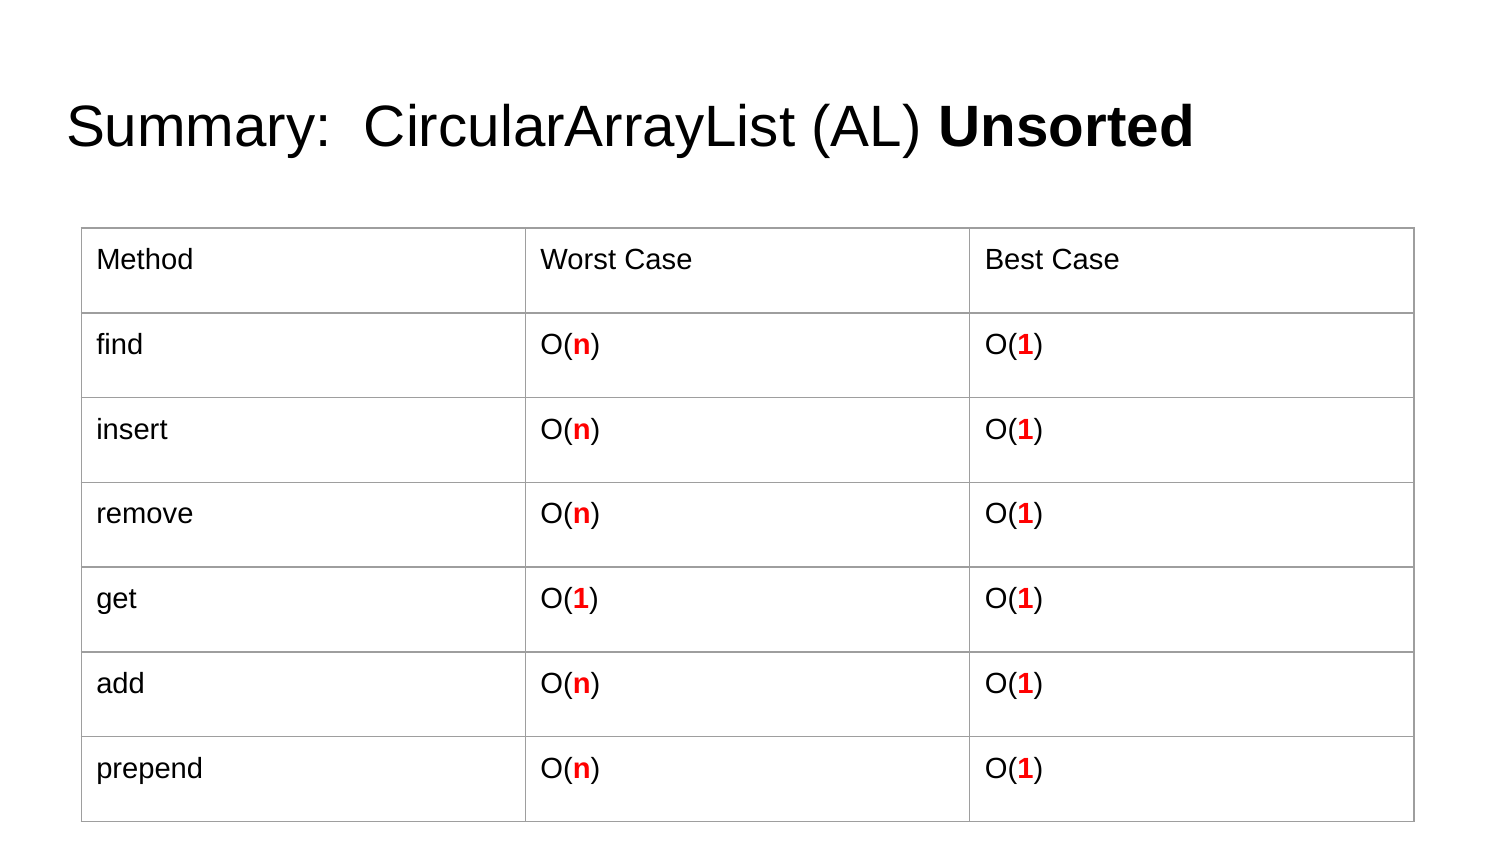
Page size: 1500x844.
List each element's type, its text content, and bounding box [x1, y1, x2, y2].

table_cell prepend [82, 737, 525, 821]
table_cell O(n) [526, 737, 969, 821]
table_cell find [82, 314, 525, 397]
table_cell O(1) [970, 568, 1413, 651]
table_cell O(n) [526, 314, 969, 397]
table_cell get [82, 568, 525, 651]
table_cell O(n) [526, 483, 969, 566]
table_header Method [82, 229, 525, 312]
table_cell insert [82, 398, 525, 482]
table_cell remove [82, 483, 525, 566]
table_cell O(1) [970, 398, 1413, 482]
table_cell O(1) [970, 653, 1413, 736]
table_cell O(1) [970, 483, 1413, 566]
table_cell add [82, 653, 525, 736]
table_header Worst Case [526, 229, 969, 312]
table_header Best Case [970, 229, 1413, 312]
table_cell O(1) [526, 568, 969, 651]
table_cell O(n) [526, 398, 969, 482]
table_cell O(1) [970, 314, 1413, 397]
title Summary: CircularArrayList (AL) Unsorted [51, 72, 1449, 167]
table_cell O(n) [526, 653, 969, 736]
table_cell O(1) [970, 737, 1413, 821]
